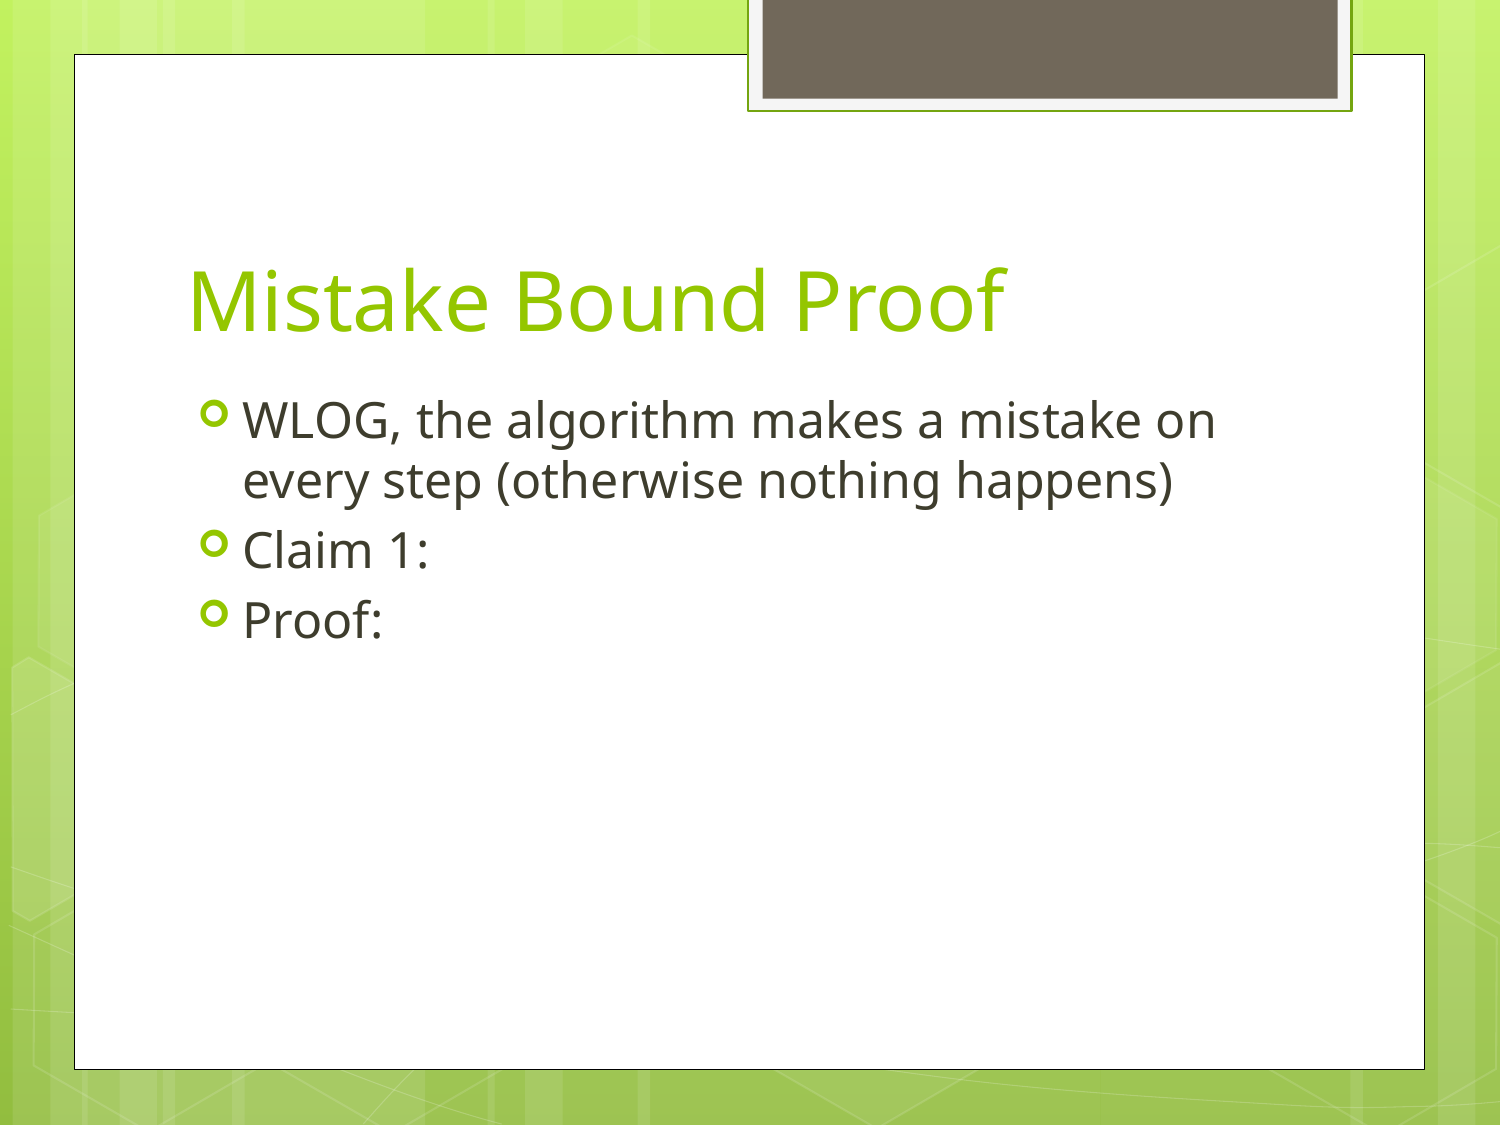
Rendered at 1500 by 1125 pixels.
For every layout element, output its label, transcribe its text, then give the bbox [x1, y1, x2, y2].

title Mistake Bound Proof [171, 168, 1324, 357]
